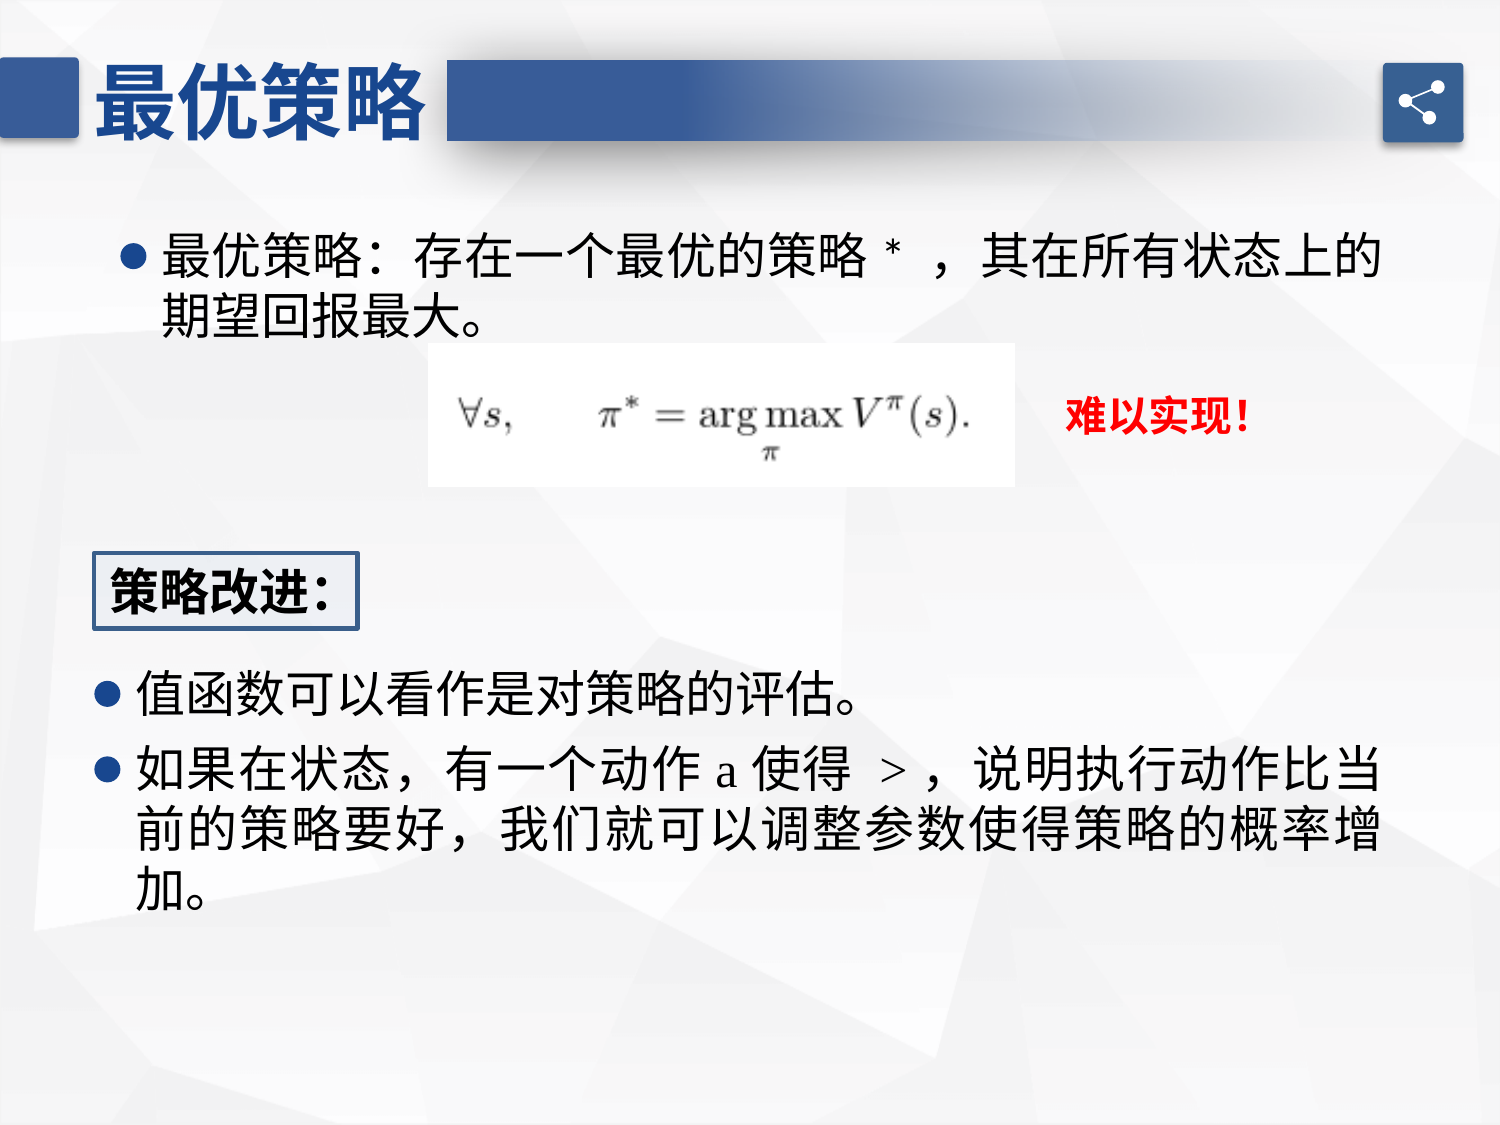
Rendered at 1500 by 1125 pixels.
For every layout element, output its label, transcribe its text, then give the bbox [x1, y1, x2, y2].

text_box 难以实现！ [1050, 382, 1290, 448]
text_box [120, 216, 1399, 354]
picture [0, 0, 1500, 1125]
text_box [94, 730, 1399, 928]
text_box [0, 42, 1464, 159]
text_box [94, 552, 358, 629]
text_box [94, 654, 1399, 729]
